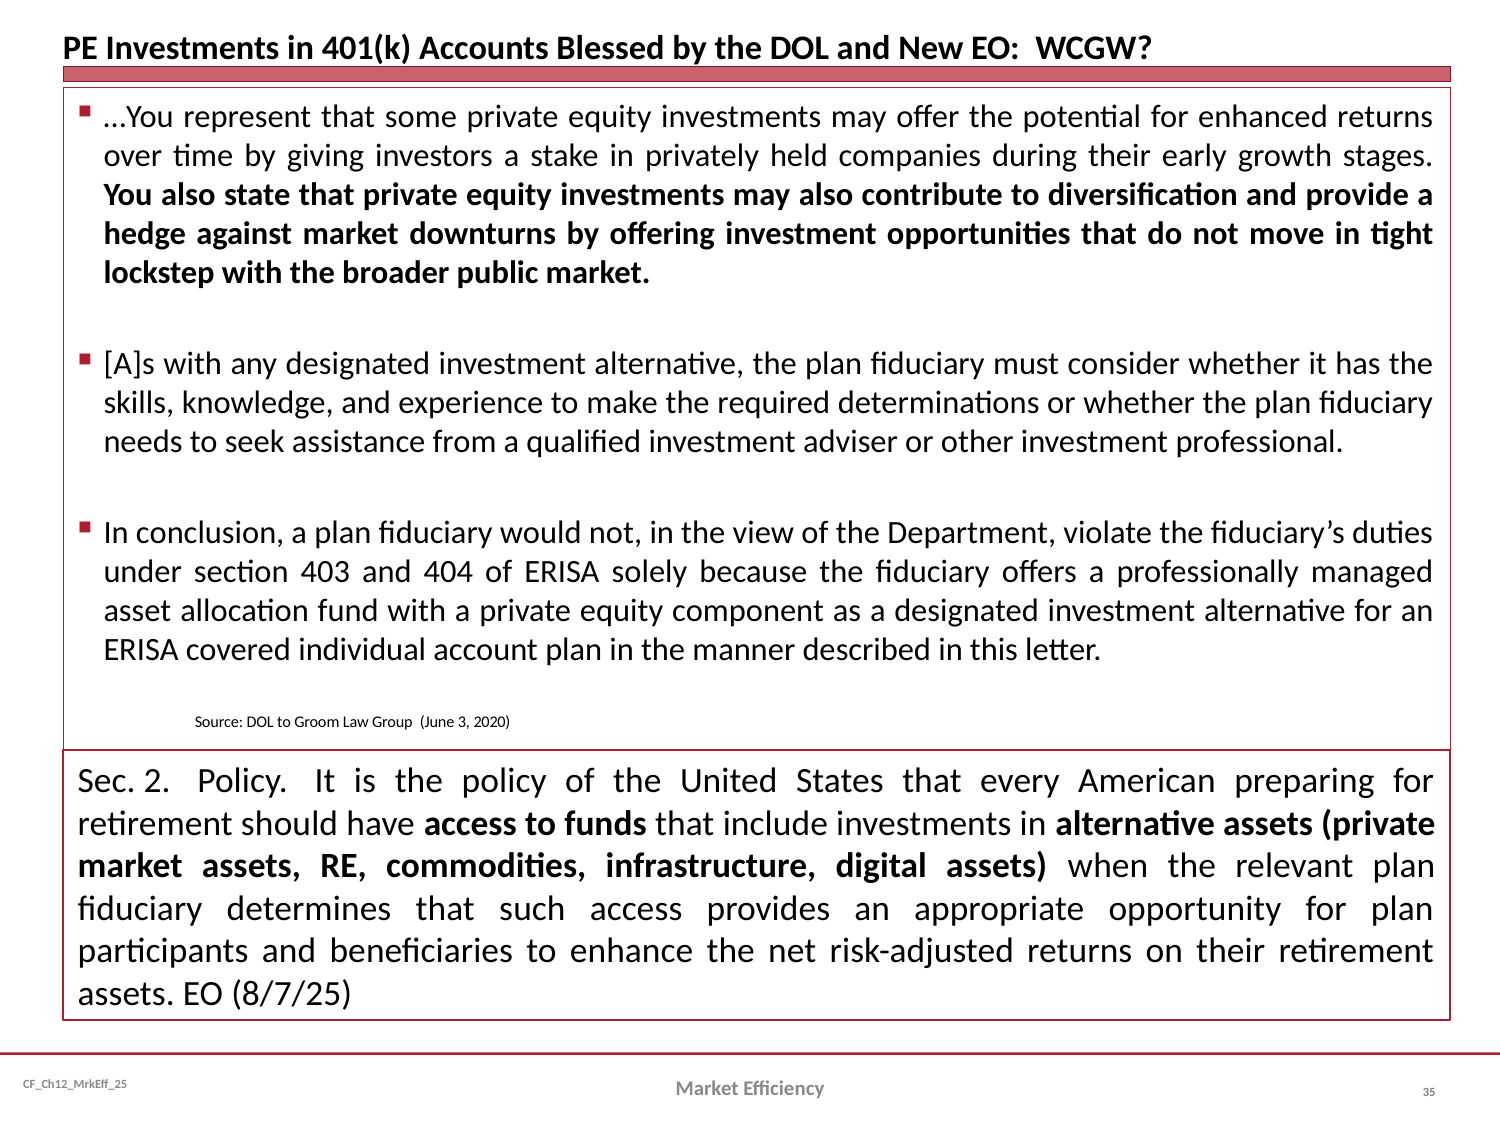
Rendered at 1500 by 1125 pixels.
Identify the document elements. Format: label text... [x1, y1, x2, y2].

title PE Investments in 401(k) Accounts Blessed by the DOL and New EO: WCGW? [62, 6, 1451, 67]
slide_number 35 [1375, 1061, 1451, 1122]
footer Market Efficiency [512, 1056, 988, 1117]
list …You represent that some private equity investments may offer the potential for enhanced returns over time by giving investors a stake in privately held companies during their early growth stages. You also state that private equity investments may also contribute to diversification and provide a hedge against market downturns by offering investment opportunities that do not move in tight lockstep with the broader public market. [A]s with any designated investment alternative, the plan fiduciary must consider whether it has the skills, knowledge, and experience to make the required determinations or whether the plan fiduciary needs to seek assistance from a qualified investment adviser or other investment professional. In conclusion, a plan fiduciary would not, in the view of the Department, violate the fiduciary’s duties under section 403 and 404 of ERISA solely because the fiduciary offers a professionally managed asset allocation fund with a private equity component as a designated investment alternative for an ERISA covered individual account plan in the manner described in this letter. Source: DOL to Groom Law Group (June 3, 2020) [63, 87, 1451, 749]
text_box Sec. 2. Policy. It is the policy of the United States that every American preparing for retirement should have access to funds that include investments in alternative assets (private market assets, RE, commodities, infrastructure, digital assets) when the relevant plan fiduciary determines that such access provides an appropriate opportunity for plan participants and beneficiaries to enhance the net risk-adjusted returns on their retirement assets. EO (8/7/25) [63, 749, 1451, 1020]
